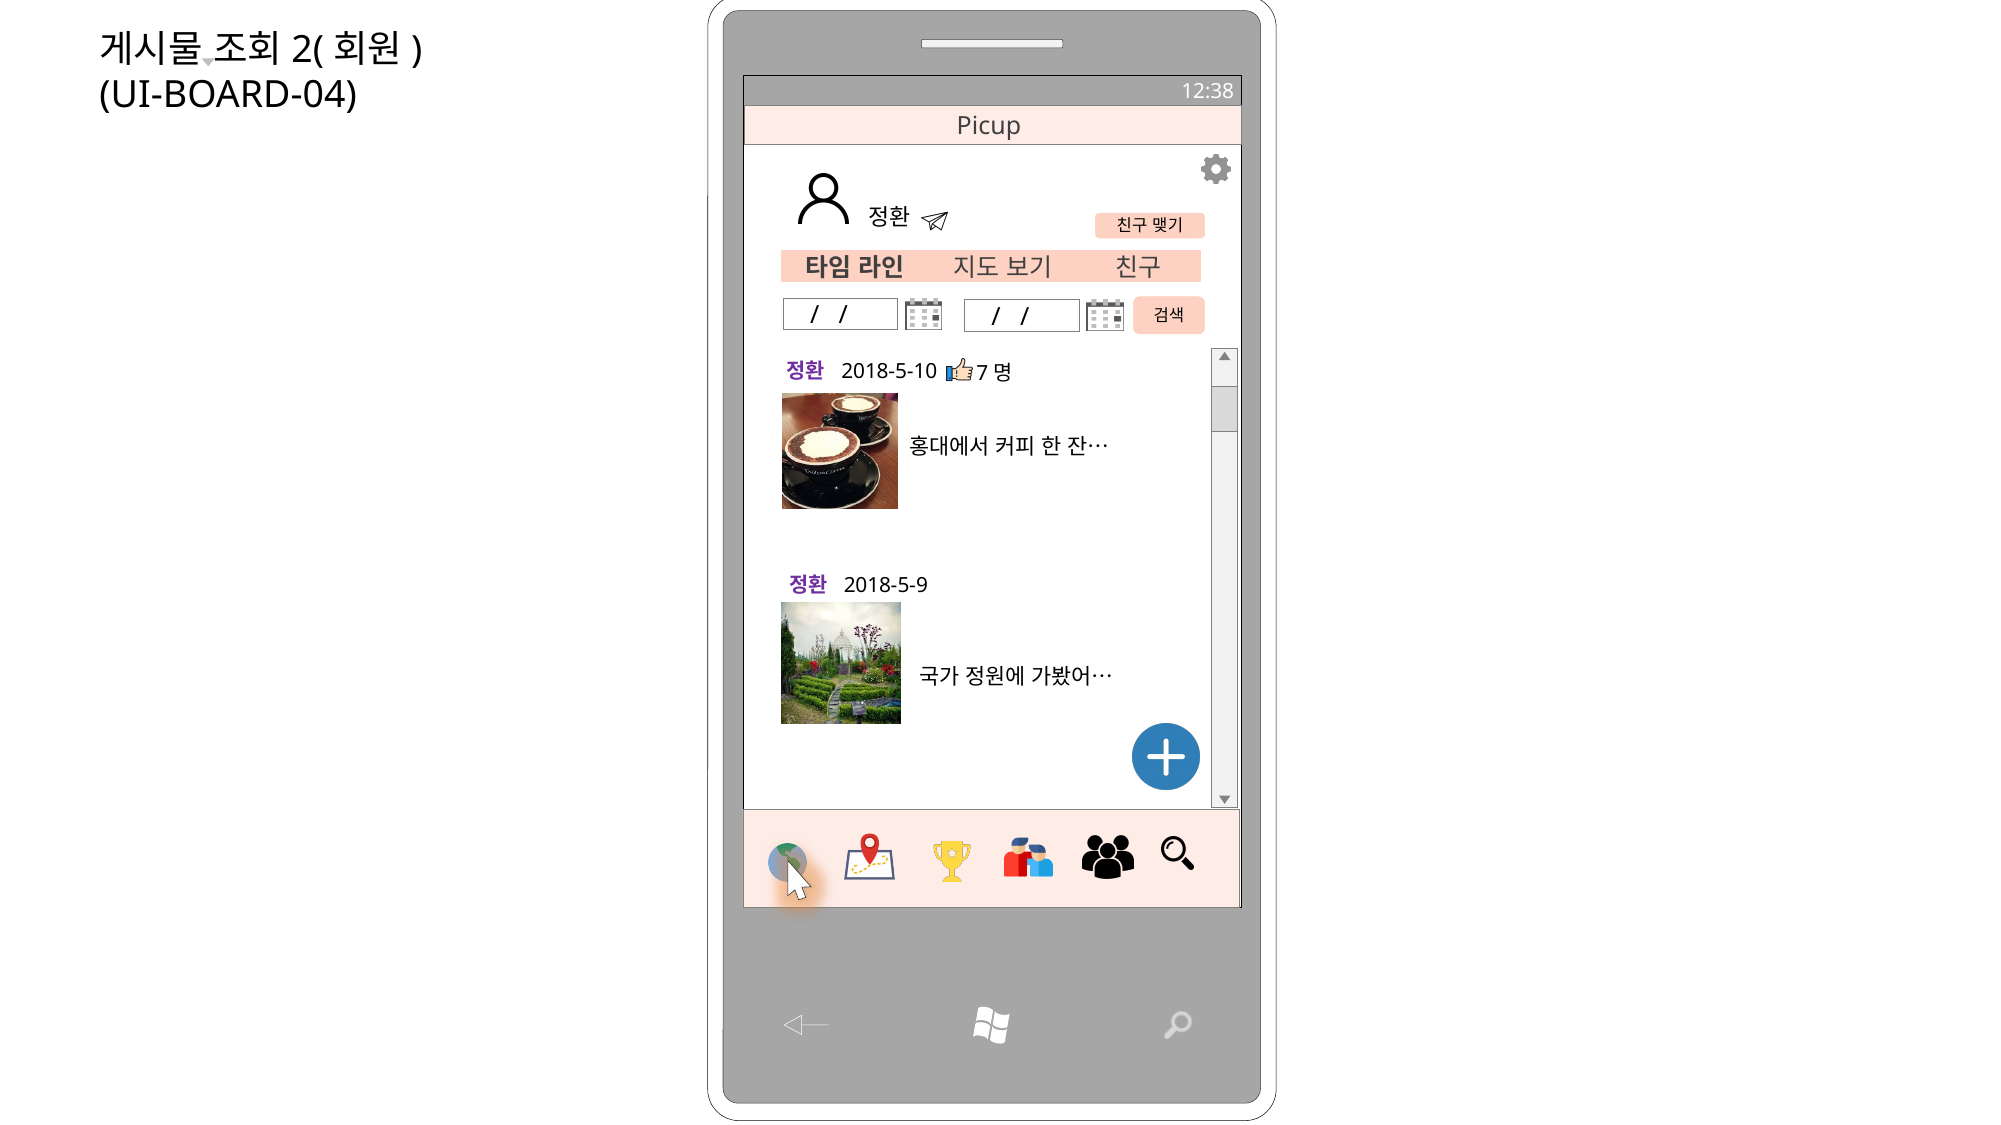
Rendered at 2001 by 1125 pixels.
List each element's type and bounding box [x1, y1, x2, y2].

picture [768, 843, 807, 882]
picture [1201, 154, 1231, 184]
picture [1004, 833, 1053, 881]
picture [781, 602, 901, 724]
text_box [707, 0, 1277, 1121]
picture [1161, 837, 1194, 870]
picture [931, 841, 973, 882]
picture [921, 207, 948, 235]
picture [946, 356, 973, 383]
text_box [84, 17, 438, 123]
picture [798, 173, 849, 224]
picture [1132, 722, 1200, 790]
picture [782, 393, 898, 509]
picture [1082, 831, 1134, 883]
picture [844, 831, 895, 883]
